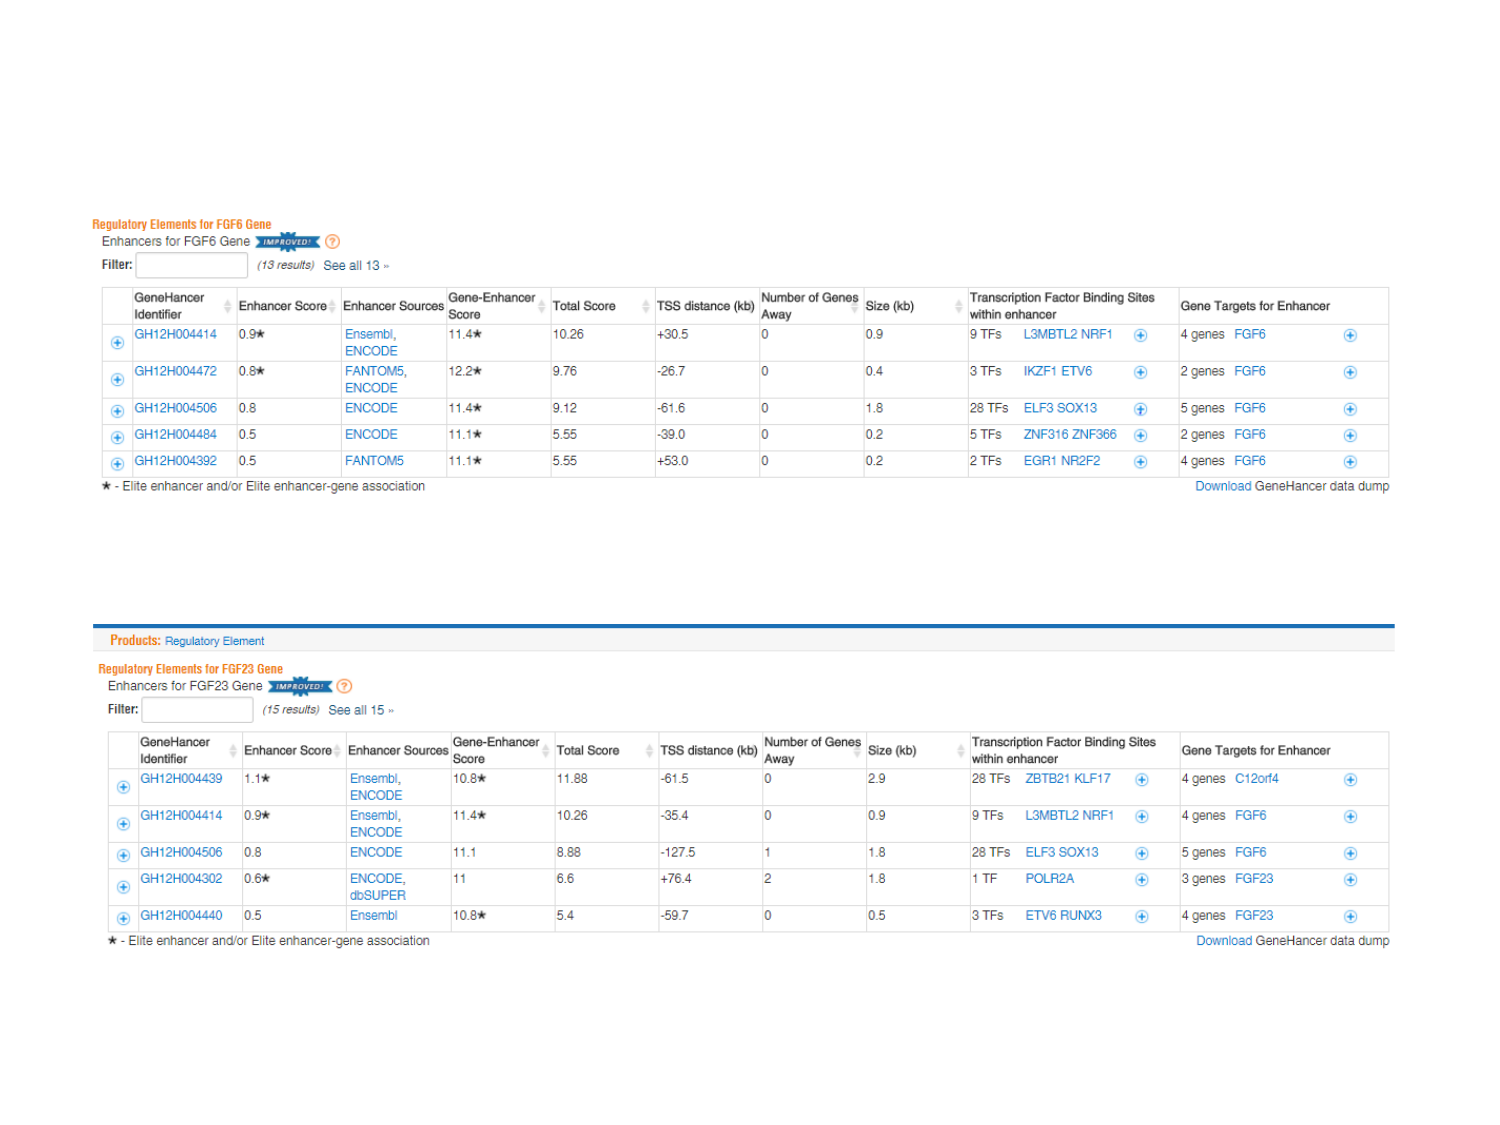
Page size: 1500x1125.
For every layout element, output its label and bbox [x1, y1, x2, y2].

picture [89, 624, 1401, 963]
picture [87, 212, 1402, 501]
